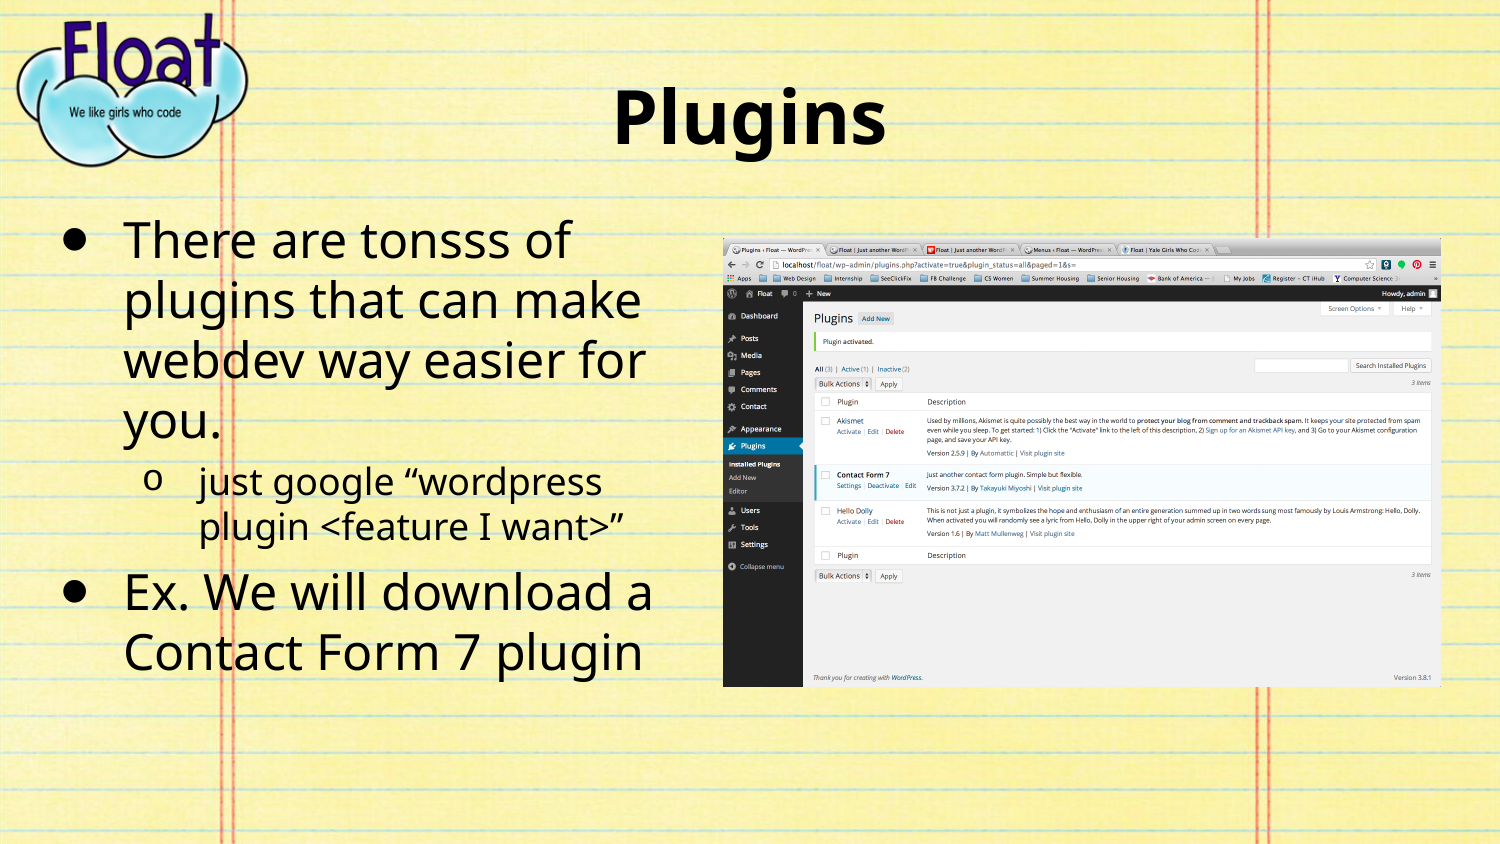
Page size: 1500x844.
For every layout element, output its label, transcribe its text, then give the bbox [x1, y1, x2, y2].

picture [0, 0, 1500, 844]
title Plugins [75, 33, 1425, 175]
list There are tonsss of plugins that can make webdev way easier for you. just google “wordpress plugin <feature I want>” Ex. We will download a Contact Form 7 plugin [33, 193, 693, 797]
